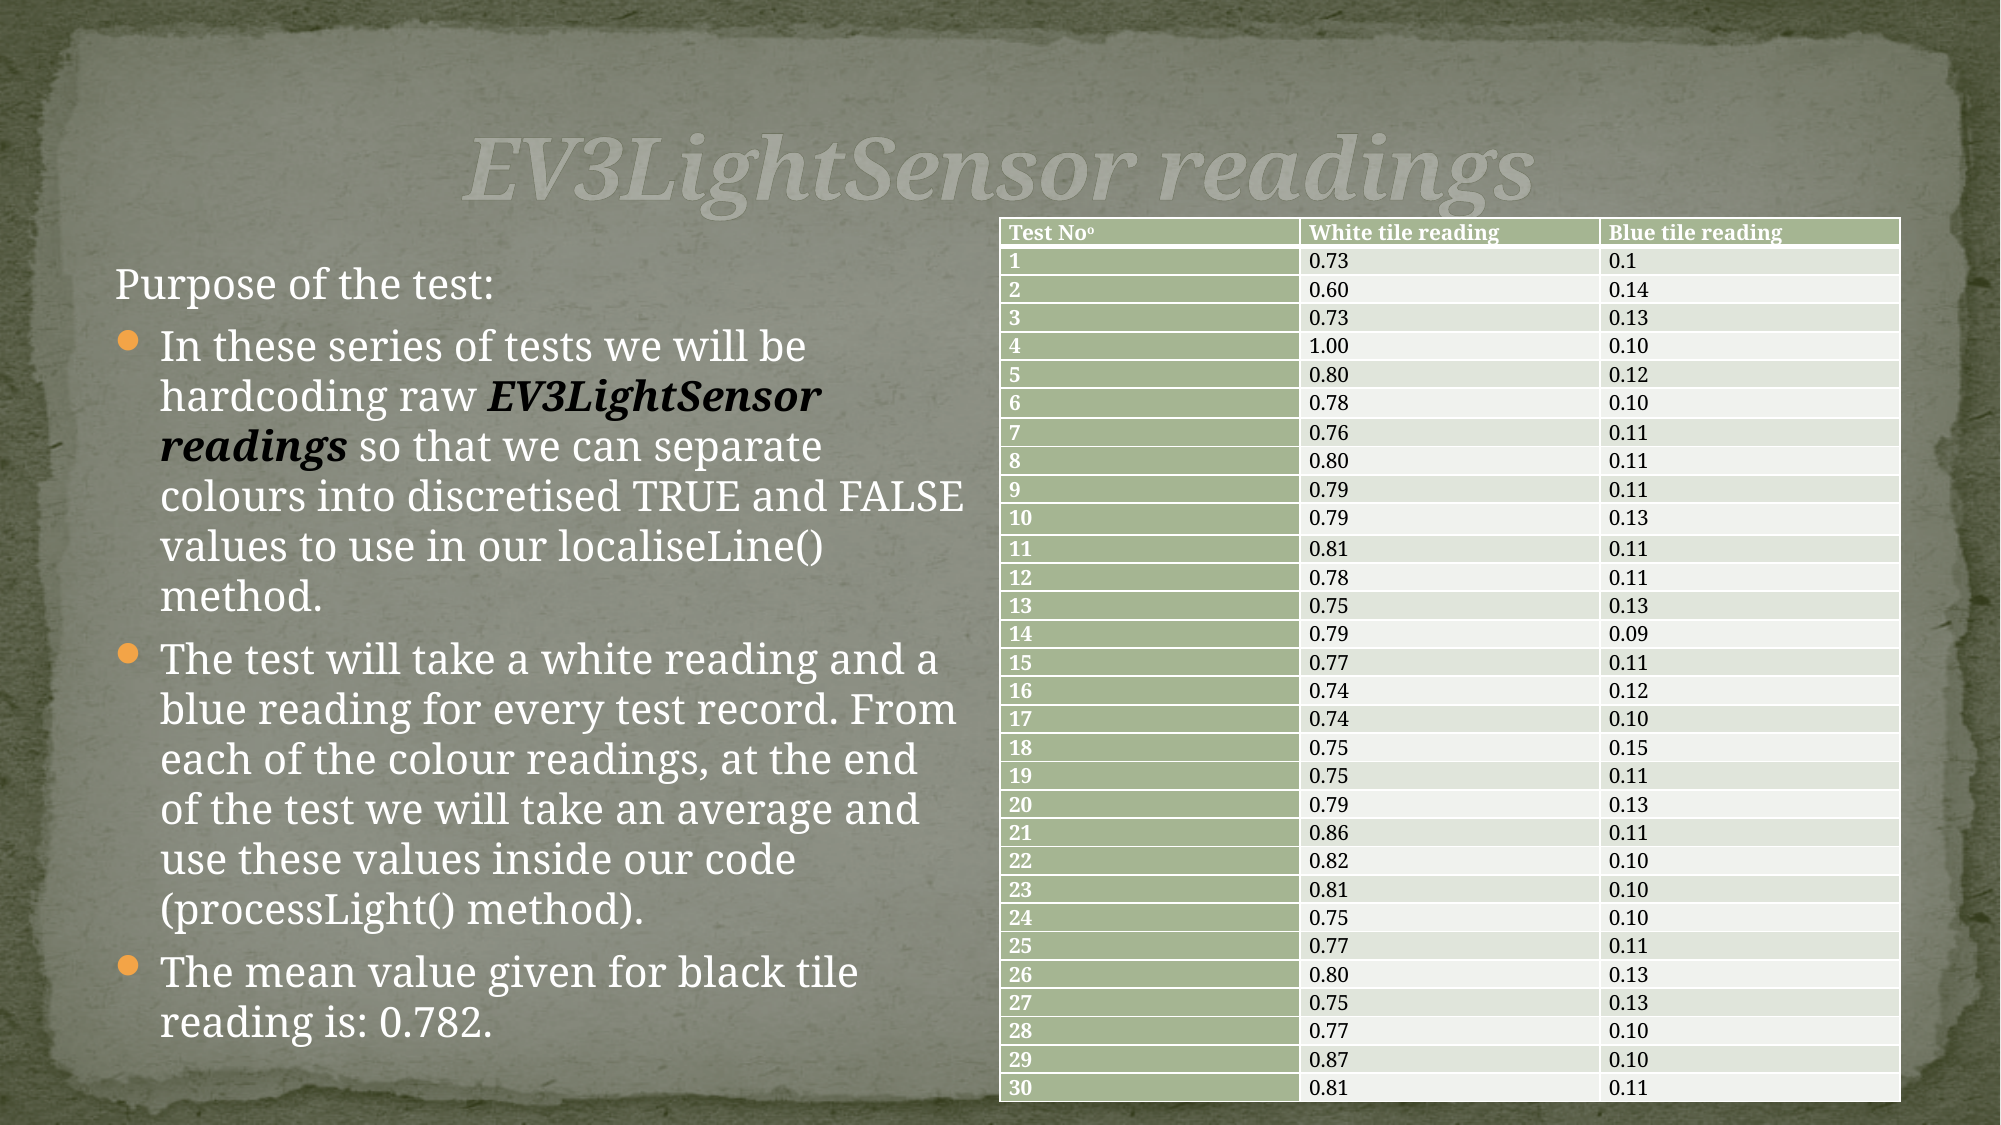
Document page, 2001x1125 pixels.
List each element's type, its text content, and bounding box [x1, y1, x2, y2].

table_cell 0.79 [1301, 476, 1599, 502]
table_cell 2 [1001, 276, 1299, 302]
table_cell 0.75 [1301, 762, 1599, 789]
table_cell 12 [1001, 564, 1299, 590]
table_header White tile reading [1301, 219, 1599, 244]
table_cell 24 [1001, 904, 1299, 931]
table_cell 0.10 [1601, 876, 1899, 902]
table_cell 0.11 [1601, 1074, 1899, 1101]
table_cell 4 [1001, 333, 1299, 359]
table_cell 0.1 [1601, 249, 1899, 274]
table_cell 0.79 [1301, 791, 1599, 817]
table_cell 0.11 [1601, 649, 1899, 675]
table_cell 0.10 [1601, 1017, 1899, 1044]
table_cell 0.75 [1301, 904, 1599, 931]
table_cell 0.75 [1301, 989, 1599, 1016]
table_cell 0.11 [1601, 819, 1899, 846]
table_cell 0.75 [1301, 734, 1599, 761]
table_cell 0.13 [1601, 989, 1899, 1016]
table_cell 25 [1001, 932, 1299, 959]
table_cell 26 [1001, 961, 1299, 987]
table_header Blue tile reading [1601, 219, 1899, 244]
table_cell 1.00 [1301, 333, 1599, 359]
table_cell 0.80 [1301, 961, 1599, 987]
table_cell 0.81 [1301, 876, 1599, 902]
table_cell 0.77 [1301, 649, 1599, 675]
table_cell 0.60 [1301, 276, 1599, 302]
table_cell 0.10 [1601, 1046, 1899, 1072]
table_cell 1 [1001, 249, 1299, 274]
table_cell 0.13 [1601, 592, 1899, 619]
table_cell 17 [1001, 706, 1299, 732]
table_cell 0.81 [1301, 1074, 1599, 1101]
table_cell 0.76 [1301, 419, 1599, 446]
table_cell 0.77 [1301, 1017, 1599, 1044]
table_cell 3 [1001, 304, 1299, 331]
table_cell 0.11 [1601, 932, 1899, 959]
table_cell 19 [1001, 762, 1299, 789]
table_cell 0.10 [1601, 847, 1899, 874]
table_cell 0.81 [1301, 536, 1599, 562]
table_cell 0.10 [1601, 706, 1899, 732]
table_cell 0.12 [1601, 677, 1899, 704]
table_cell 21 [1001, 819, 1299, 846]
table_cell 29 [1001, 1046, 1299, 1072]
table_cell 5 [1001, 361, 1299, 387]
table_cell 0.10 [1601, 389, 1899, 417]
table_cell 0.80 [1301, 447, 1599, 474]
table_cell 13 [1001, 592, 1299, 619]
table_cell 0.15 [1601, 734, 1899, 761]
table_cell 0.79 [1301, 621, 1599, 647]
table_cell 15 [1001, 649, 1299, 675]
table_cell 23 [1001, 876, 1299, 902]
title EV3LightSensor readings [99, 24, 1900, 225]
table_cell 0.78 [1301, 389, 1599, 417]
table_cell 0.13 [1601, 791, 1899, 817]
table_cell 0.73 [1301, 304, 1599, 331]
table_cell 16 [1001, 677, 1299, 704]
table_cell 8 [1001, 447, 1299, 474]
table_cell 18 [1001, 734, 1299, 761]
table_cell 0.77 [1301, 932, 1599, 959]
table_cell 0.82 [1301, 847, 1599, 874]
table_cell 0.10 [1601, 333, 1899, 359]
table_cell 28 [1001, 1017, 1299, 1044]
table_cell 0.13 [1601, 961, 1899, 987]
table_cell 0.74 [1301, 677, 1599, 704]
table_cell 0.11 [1601, 447, 1899, 474]
table_cell 6 [1001, 389, 1299, 417]
table_cell 14 [1001, 621, 1299, 647]
table_cell 0.74 [1301, 706, 1599, 732]
table_cell 0.75 [1301, 592, 1599, 619]
table_cell 0.11 [1601, 536, 1899, 562]
table_cell 0.10 [1601, 904, 1899, 931]
table_cell 0.78 [1301, 564, 1599, 590]
table_cell 7 [1001, 419, 1299, 446]
table_cell 0.11 [1601, 476, 1899, 502]
table_cell 30 [1001, 1074, 1299, 1101]
table_cell 0.11 [1601, 419, 1899, 446]
table_cell 0.11 [1601, 762, 1899, 789]
table_cell 20 [1001, 791, 1299, 817]
table_header Test Noo [1001, 219, 1299, 244]
table_cell 0.09 [1601, 621, 1899, 647]
table_cell 0.12 [1601, 361, 1899, 387]
table_cell 0.86 [1301, 819, 1599, 846]
table_cell 11 [1001, 536, 1299, 562]
table_cell 0.80 [1301, 361, 1599, 387]
table_cell 0.11 [1601, 564, 1899, 590]
table_cell 10 [1001, 504, 1299, 534]
table_cell 0.13 [1601, 504, 1899, 534]
table_cell 0.14 [1601, 276, 1899, 302]
table_cell 27 [1001, 989, 1299, 1016]
table_cell 0.79 [1301, 504, 1599, 534]
table_cell 0.87 [1301, 1046, 1599, 1072]
table_cell 9 [1001, 476, 1299, 502]
list Purpose of the test: In these series of tests we will be hardcoding raw EV3LightSensor readings so that we can separate colours into discretised TRUE and FALSE values to use in our localiseLine() method. The test will take a white reading and a blue reading for every test record. From each of the colour readings, at the end of the test we will take an average and use these values inside our code (processLight() method). The mean value given for black tile reading is: 0.782. [99, 249, 981, 1000]
table_cell 22 [1001, 847, 1299, 874]
table_cell 0.13 [1601, 304, 1899, 331]
table_cell 0.73 [1301, 249, 1599, 274]
